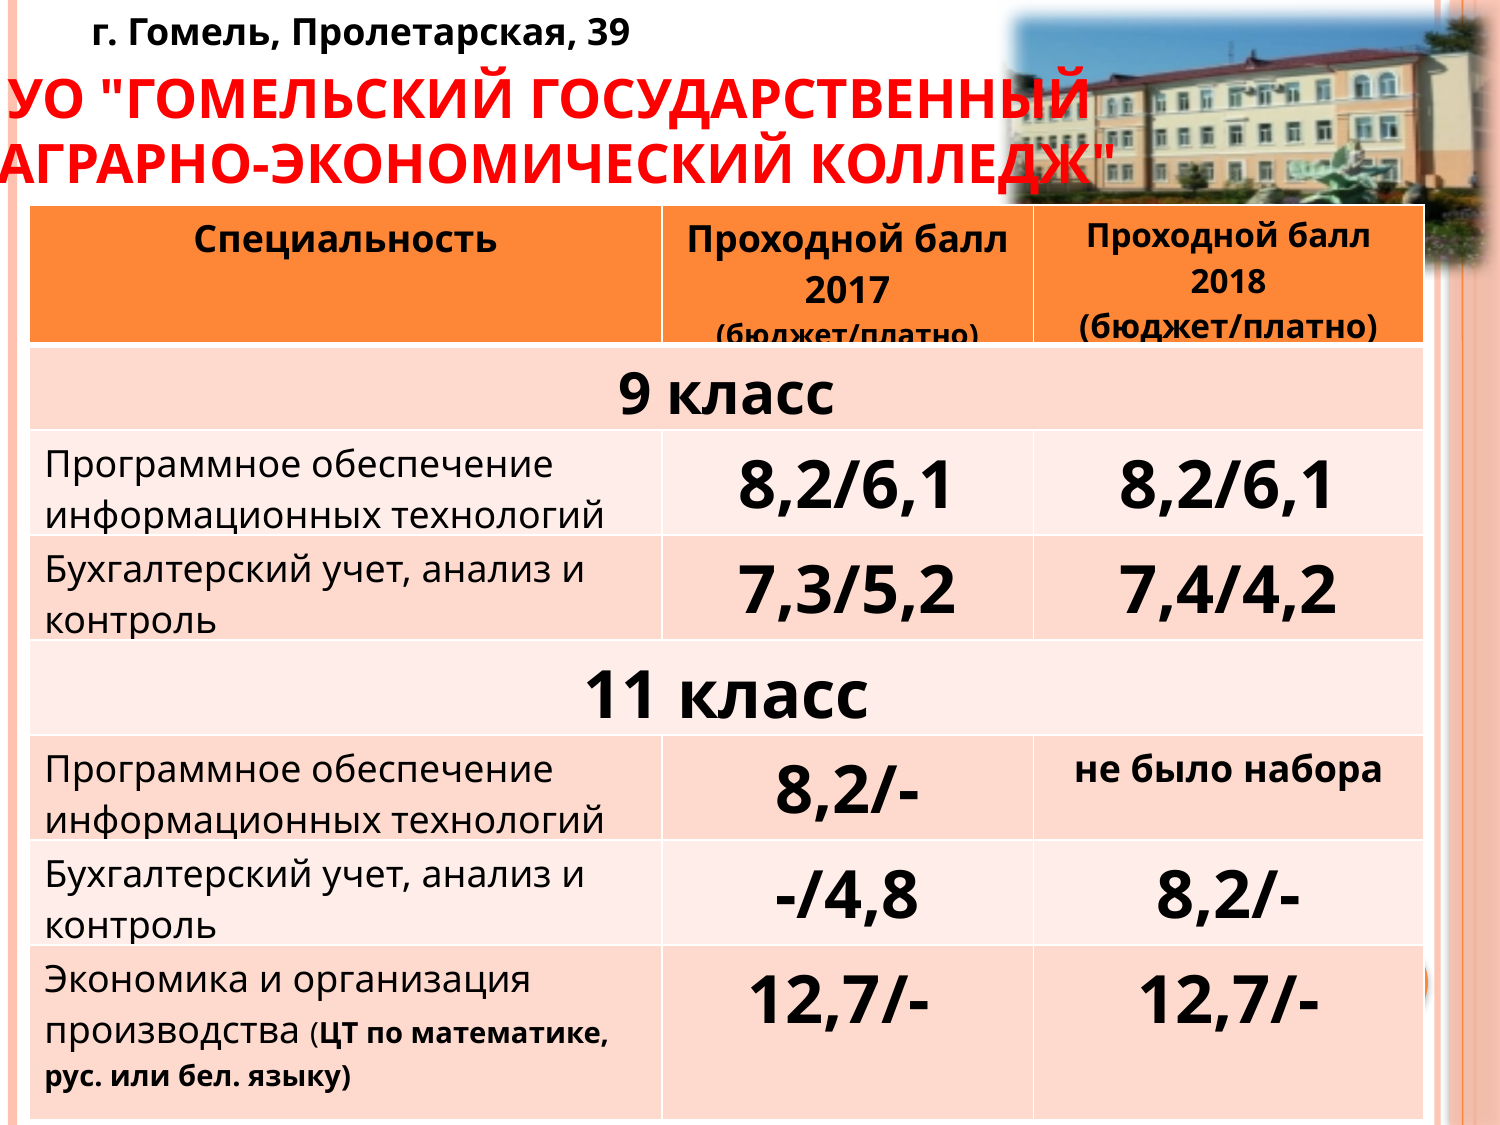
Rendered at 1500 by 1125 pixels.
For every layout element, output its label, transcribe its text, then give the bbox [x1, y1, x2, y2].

table_cell не было набора [1034, 736, 1423, 839]
table_cell 12,7/- [663, 946, 1033, 1119]
table_cell Бухгалтерский учет, анализ и контроль [30, 841, 661, 944]
table_header Проходной балл 2018 (бюджет/платно) [1034, 291, 1423, 342]
table_cell -/4,8 [663, 841, 1033, 944]
picture [995, 0, 1500, 282]
table_cell 8,2/- [663, 736, 1033, 839]
table_header Проходной балл 2017 (бюджет/платно) [663, 206, 1033, 342]
table_cell Экономика и организация производства (ЦТ по математике, рус. или бел. языку) [30, 946, 661, 1119]
table_cell Программное обеспечение информационных технологий [30, 431, 661, 534]
table_header Специальность [30, 206, 661, 342]
table_cell Бухгалтерский учет, анализ и контроль [30, 536, 661, 639]
table_cell 8,2/6,1 [1034, 431, 1423, 534]
table_cell 8,2/6,1 [663, 431, 1033, 534]
table_cell 8,2/- [1034, 841, 1423, 944]
table_cell 7,3/5,2 [663, 536, 1033, 639]
text_box г. Гомель, Пролетарская, 39 [76, 0, 646, 61]
table_cell 12,7/- [1034, 946, 1423, 1119]
table_cell 11 класс [30, 641, 1423, 734]
title УО "Гомельский государственный аграрно-экономический колледж" [0, 54, 989, 268]
table_cell Программное обеспечение информационных технологий [30, 736, 661, 839]
table_cell 7,4/4,2 [1034, 536, 1423, 639]
table_cell 9 класс [30, 348, 1423, 429]
